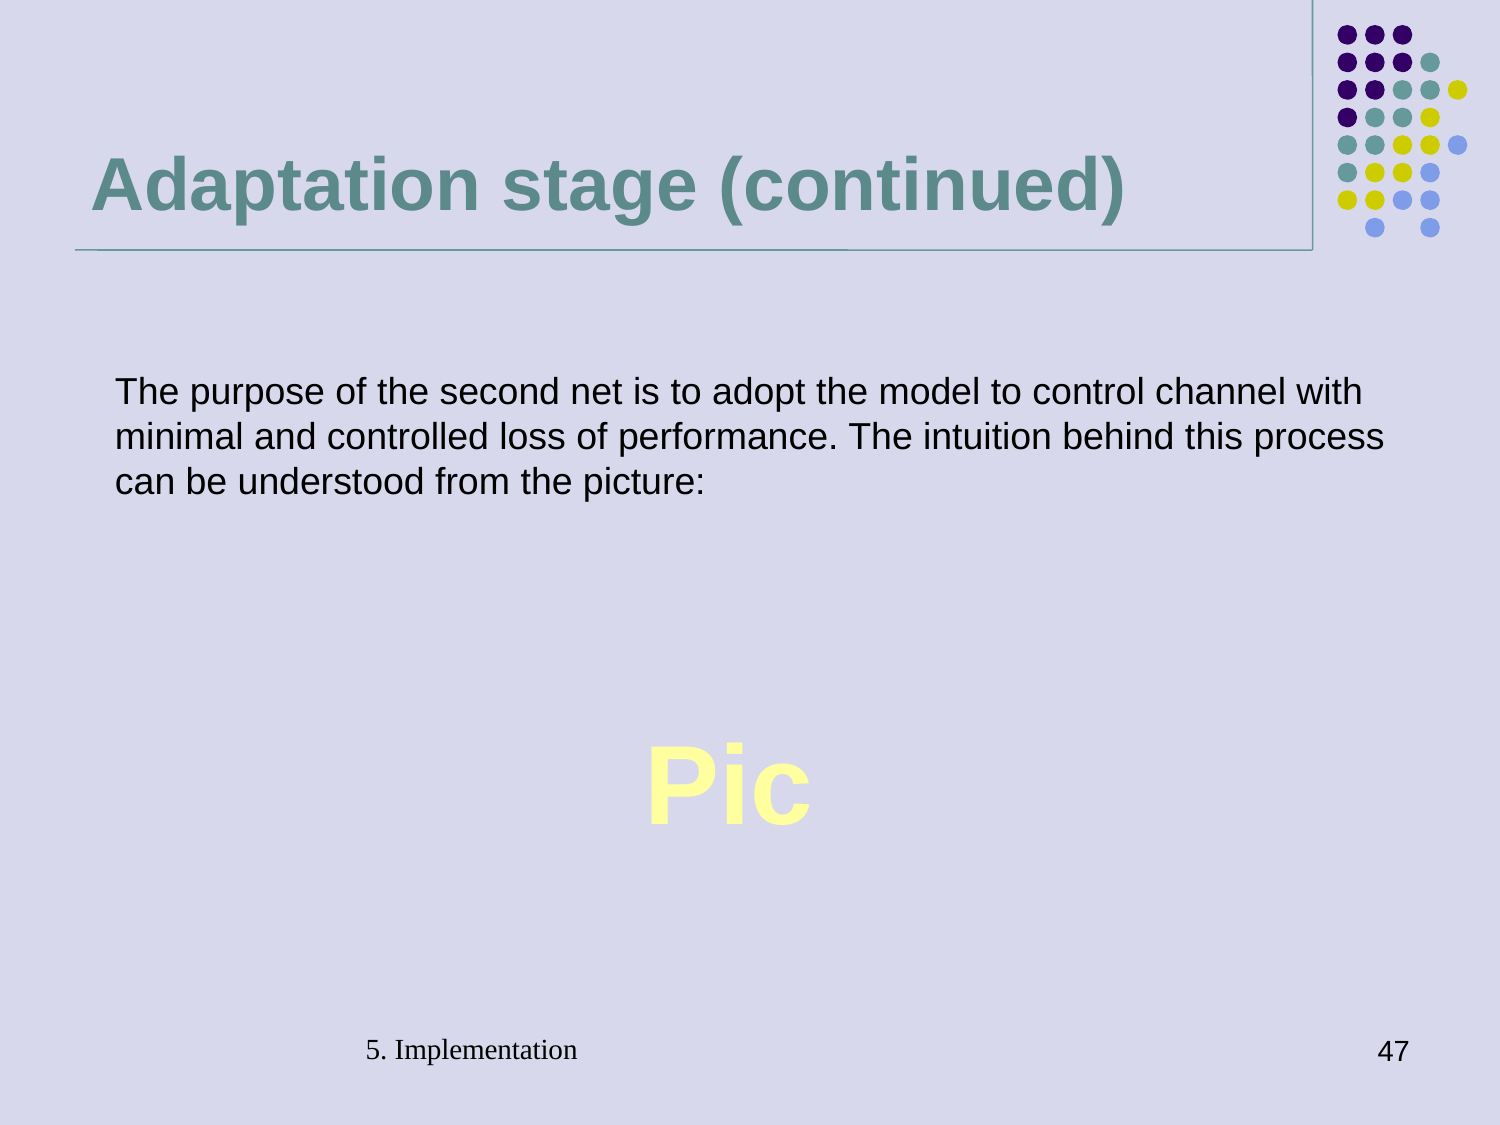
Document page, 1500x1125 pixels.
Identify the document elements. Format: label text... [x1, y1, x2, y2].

footer 5. Implementation [75, 1023, 869, 1099]
text_box Pic [628, 704, 828, 855]
slide_number 47 [1074, 1025, 1425, 1100]
text_box The purpose of the second net is to adopt the model to control channel with minimal and controlled loss of performance. The intuition behind this process can be understood from the picture: [99, 306, 1450, 669]
title Adaptation stage (continued) [75, 20, 1313, 233]
